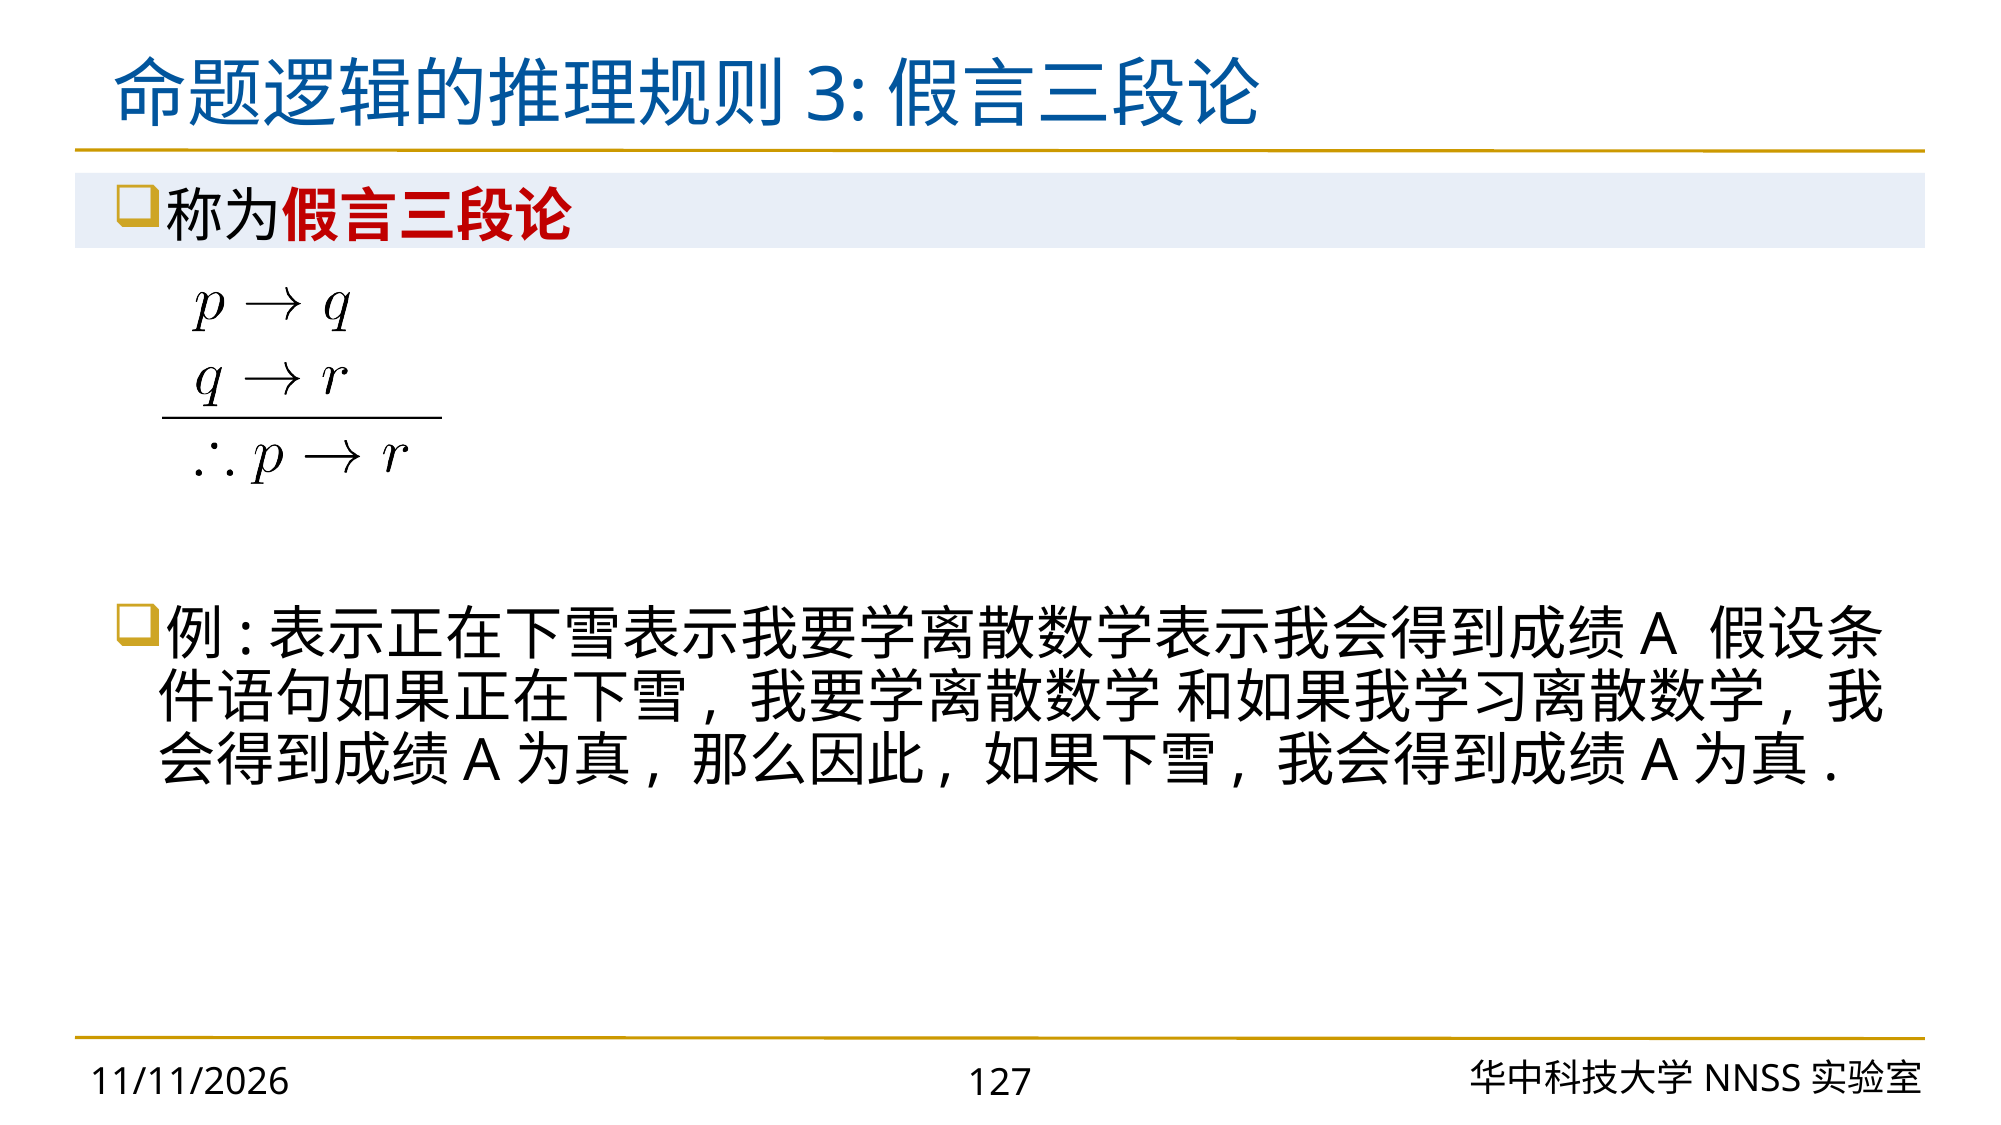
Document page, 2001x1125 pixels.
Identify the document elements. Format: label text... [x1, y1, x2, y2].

slide_number 127 [699, 1050, 1300, 1111]
picture [162, 287, 442, 484]
footer 华中科技大学NNSS实验室 [1149, 1046, 1938, 1113]
text_box [74, 172, 1926, 249]
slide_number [75, 1050, 550, 1111]
text_box 命题逻辑的推理规则3:假言三段论 [97, 44, 1900, 149]
